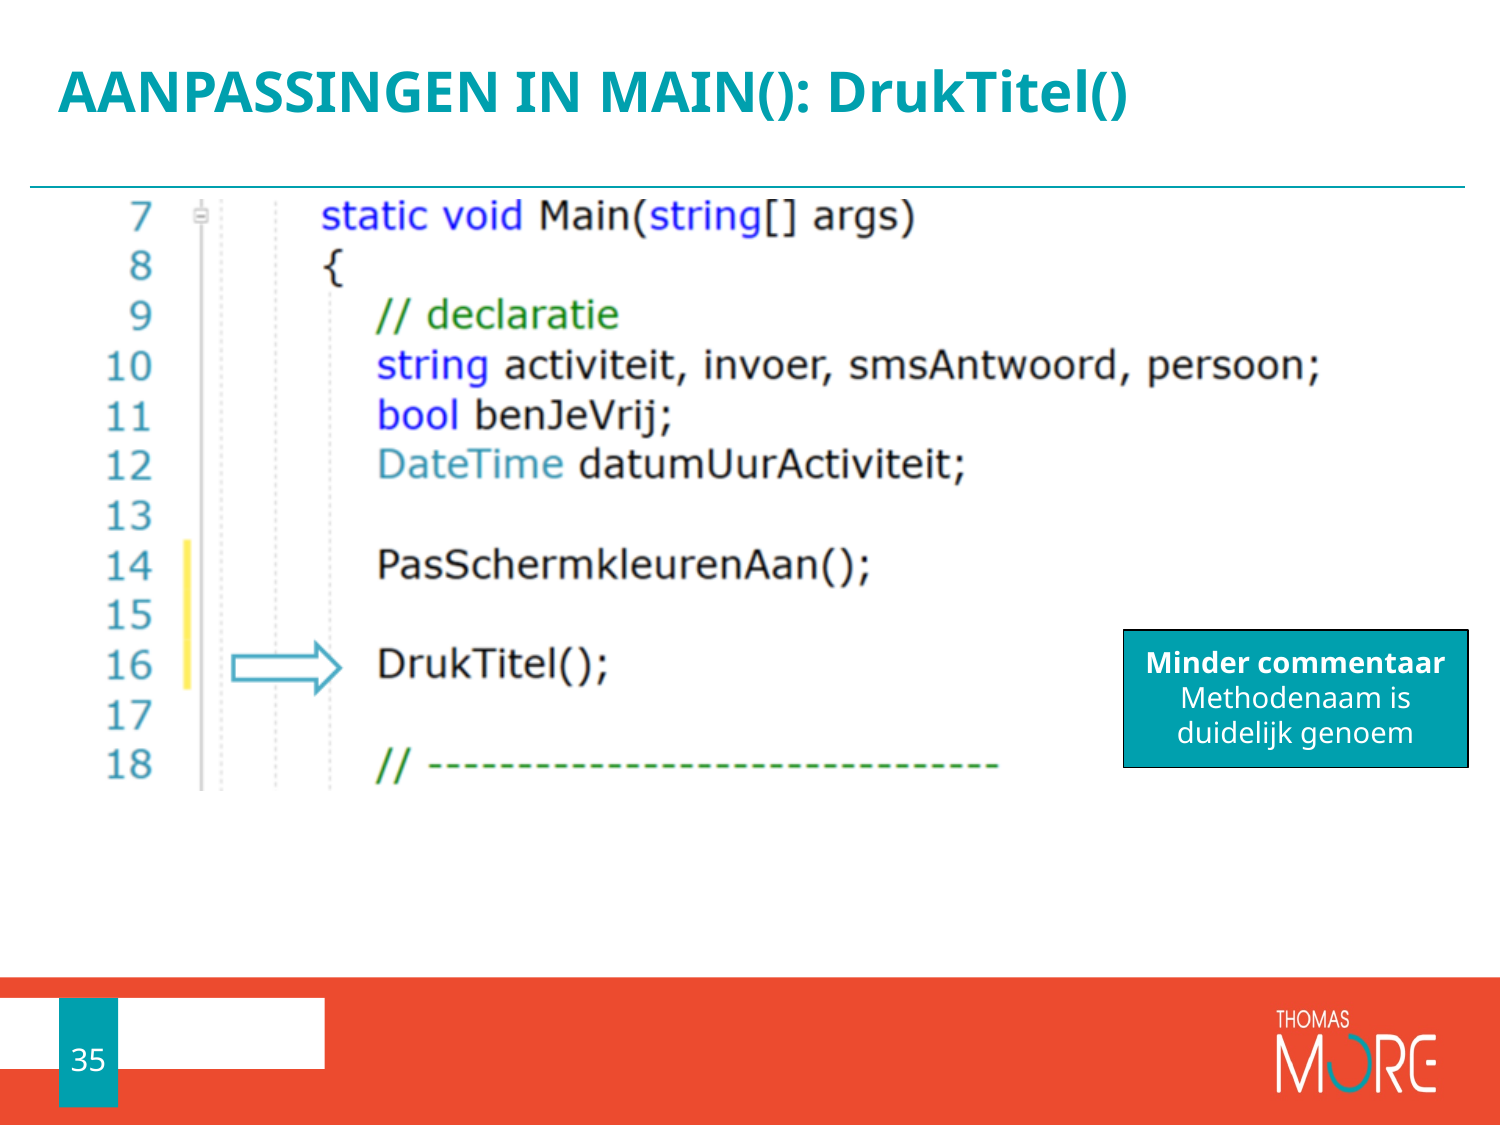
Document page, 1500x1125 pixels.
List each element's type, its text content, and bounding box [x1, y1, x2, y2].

title AANPASSINGEN IN MAIN(): DrukTitel() [0, 0, 1500, 188]
picture [31, 199, 1364, 791]
text_box Minder commentaar Methodenaam is duidelijk genoem [1369, 629, 1469, 768]
slide_number 35 [59, 998, 119, 1108]
picture [1254, 980, 1458, 1122]
